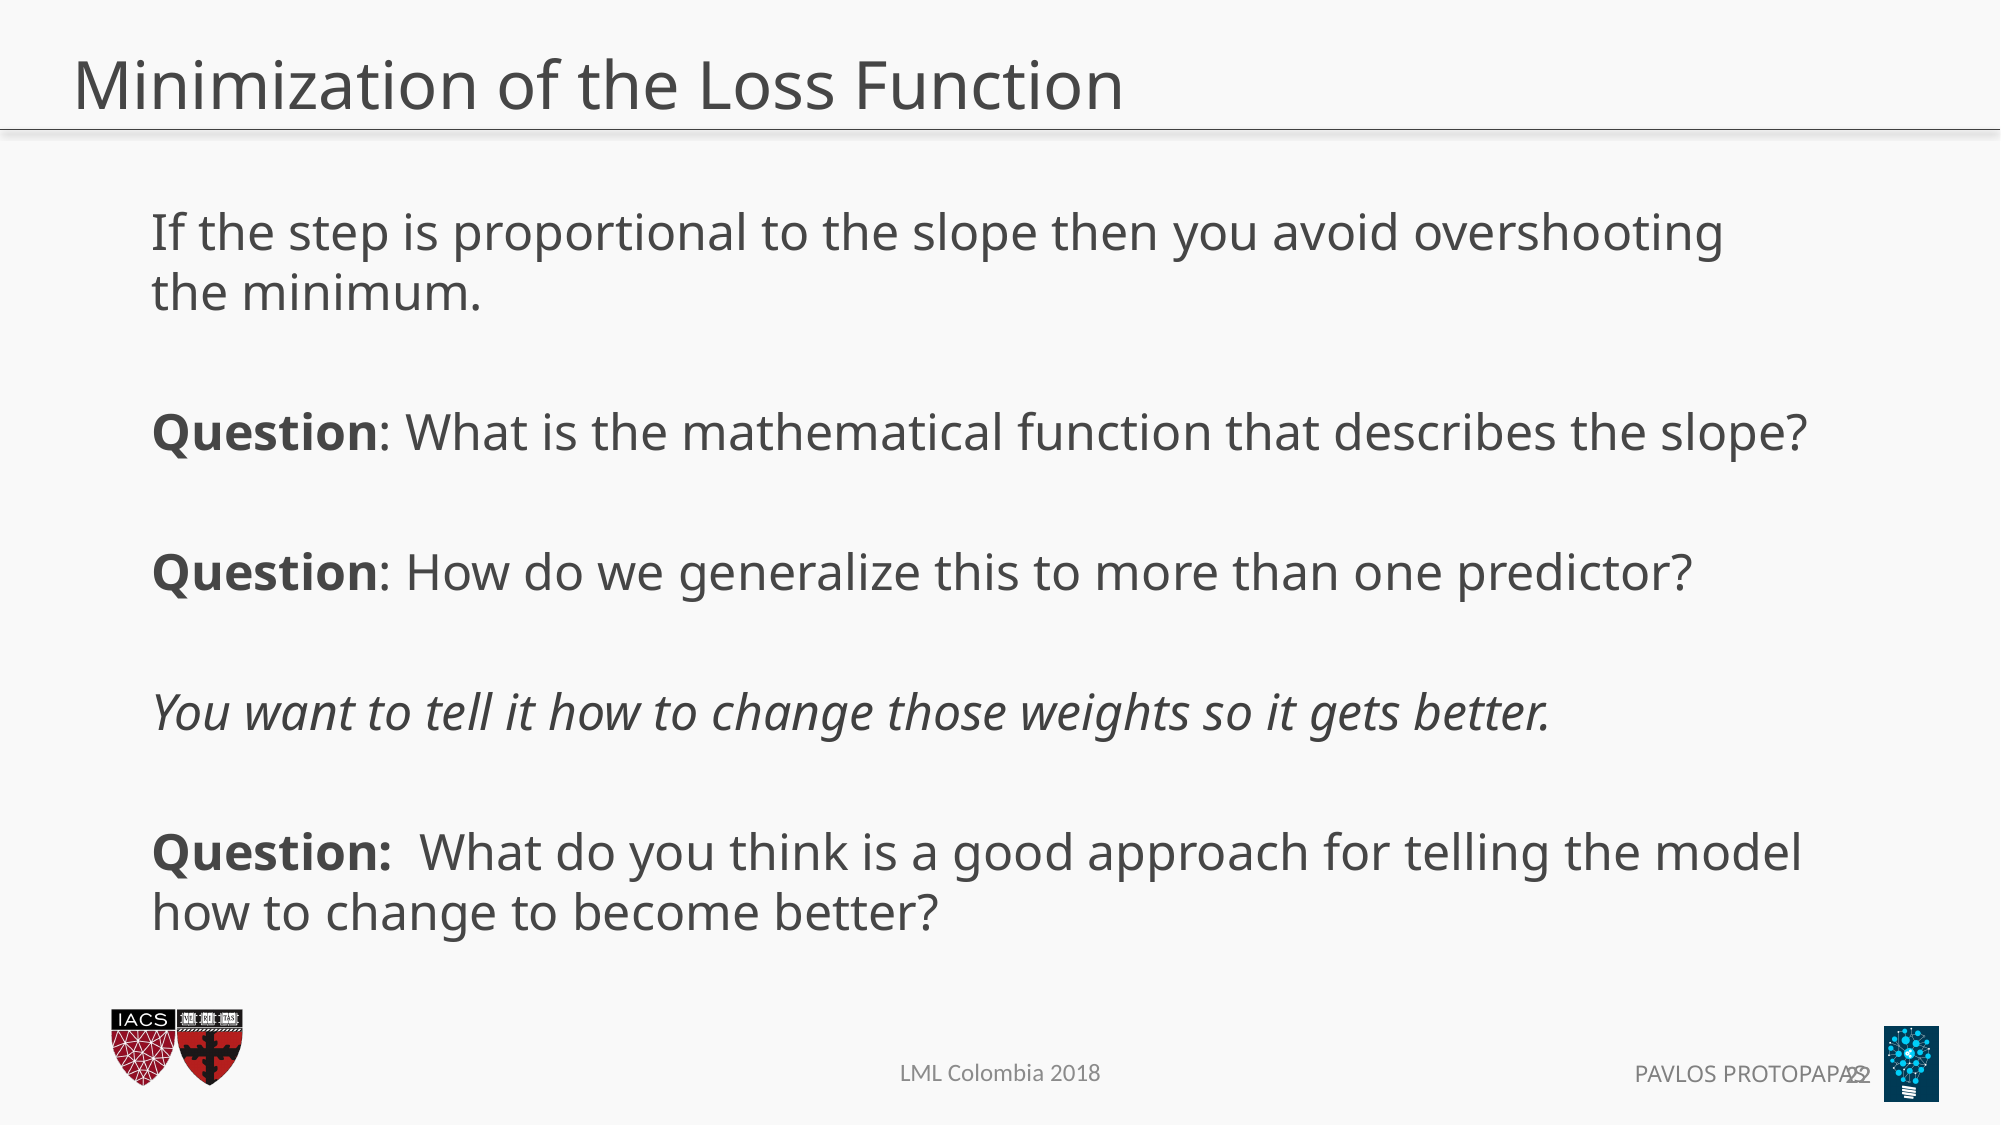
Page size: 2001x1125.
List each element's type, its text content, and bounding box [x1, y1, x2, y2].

list If the step is proportional to the slope then you avoid overshooting the minimum. Question: What is the mathematical function that describes the slope? Question: How do we generalize this to more than one predictor? You want to tell it how to change those weights so it gets better. Question: What do you think is a good approach for telling the model how to change to become better? [136, 193, 1831, 540]
picture [1903, 1086, 1915, 1098]
slide_number 22 [1419, 1043, 1886, 1104]
title Minimization of the Loss Function [57, 35, 1943, 162]
picture [1905, 1049, 1913, 1058]
picture [109, 1009, 243, 1086]
